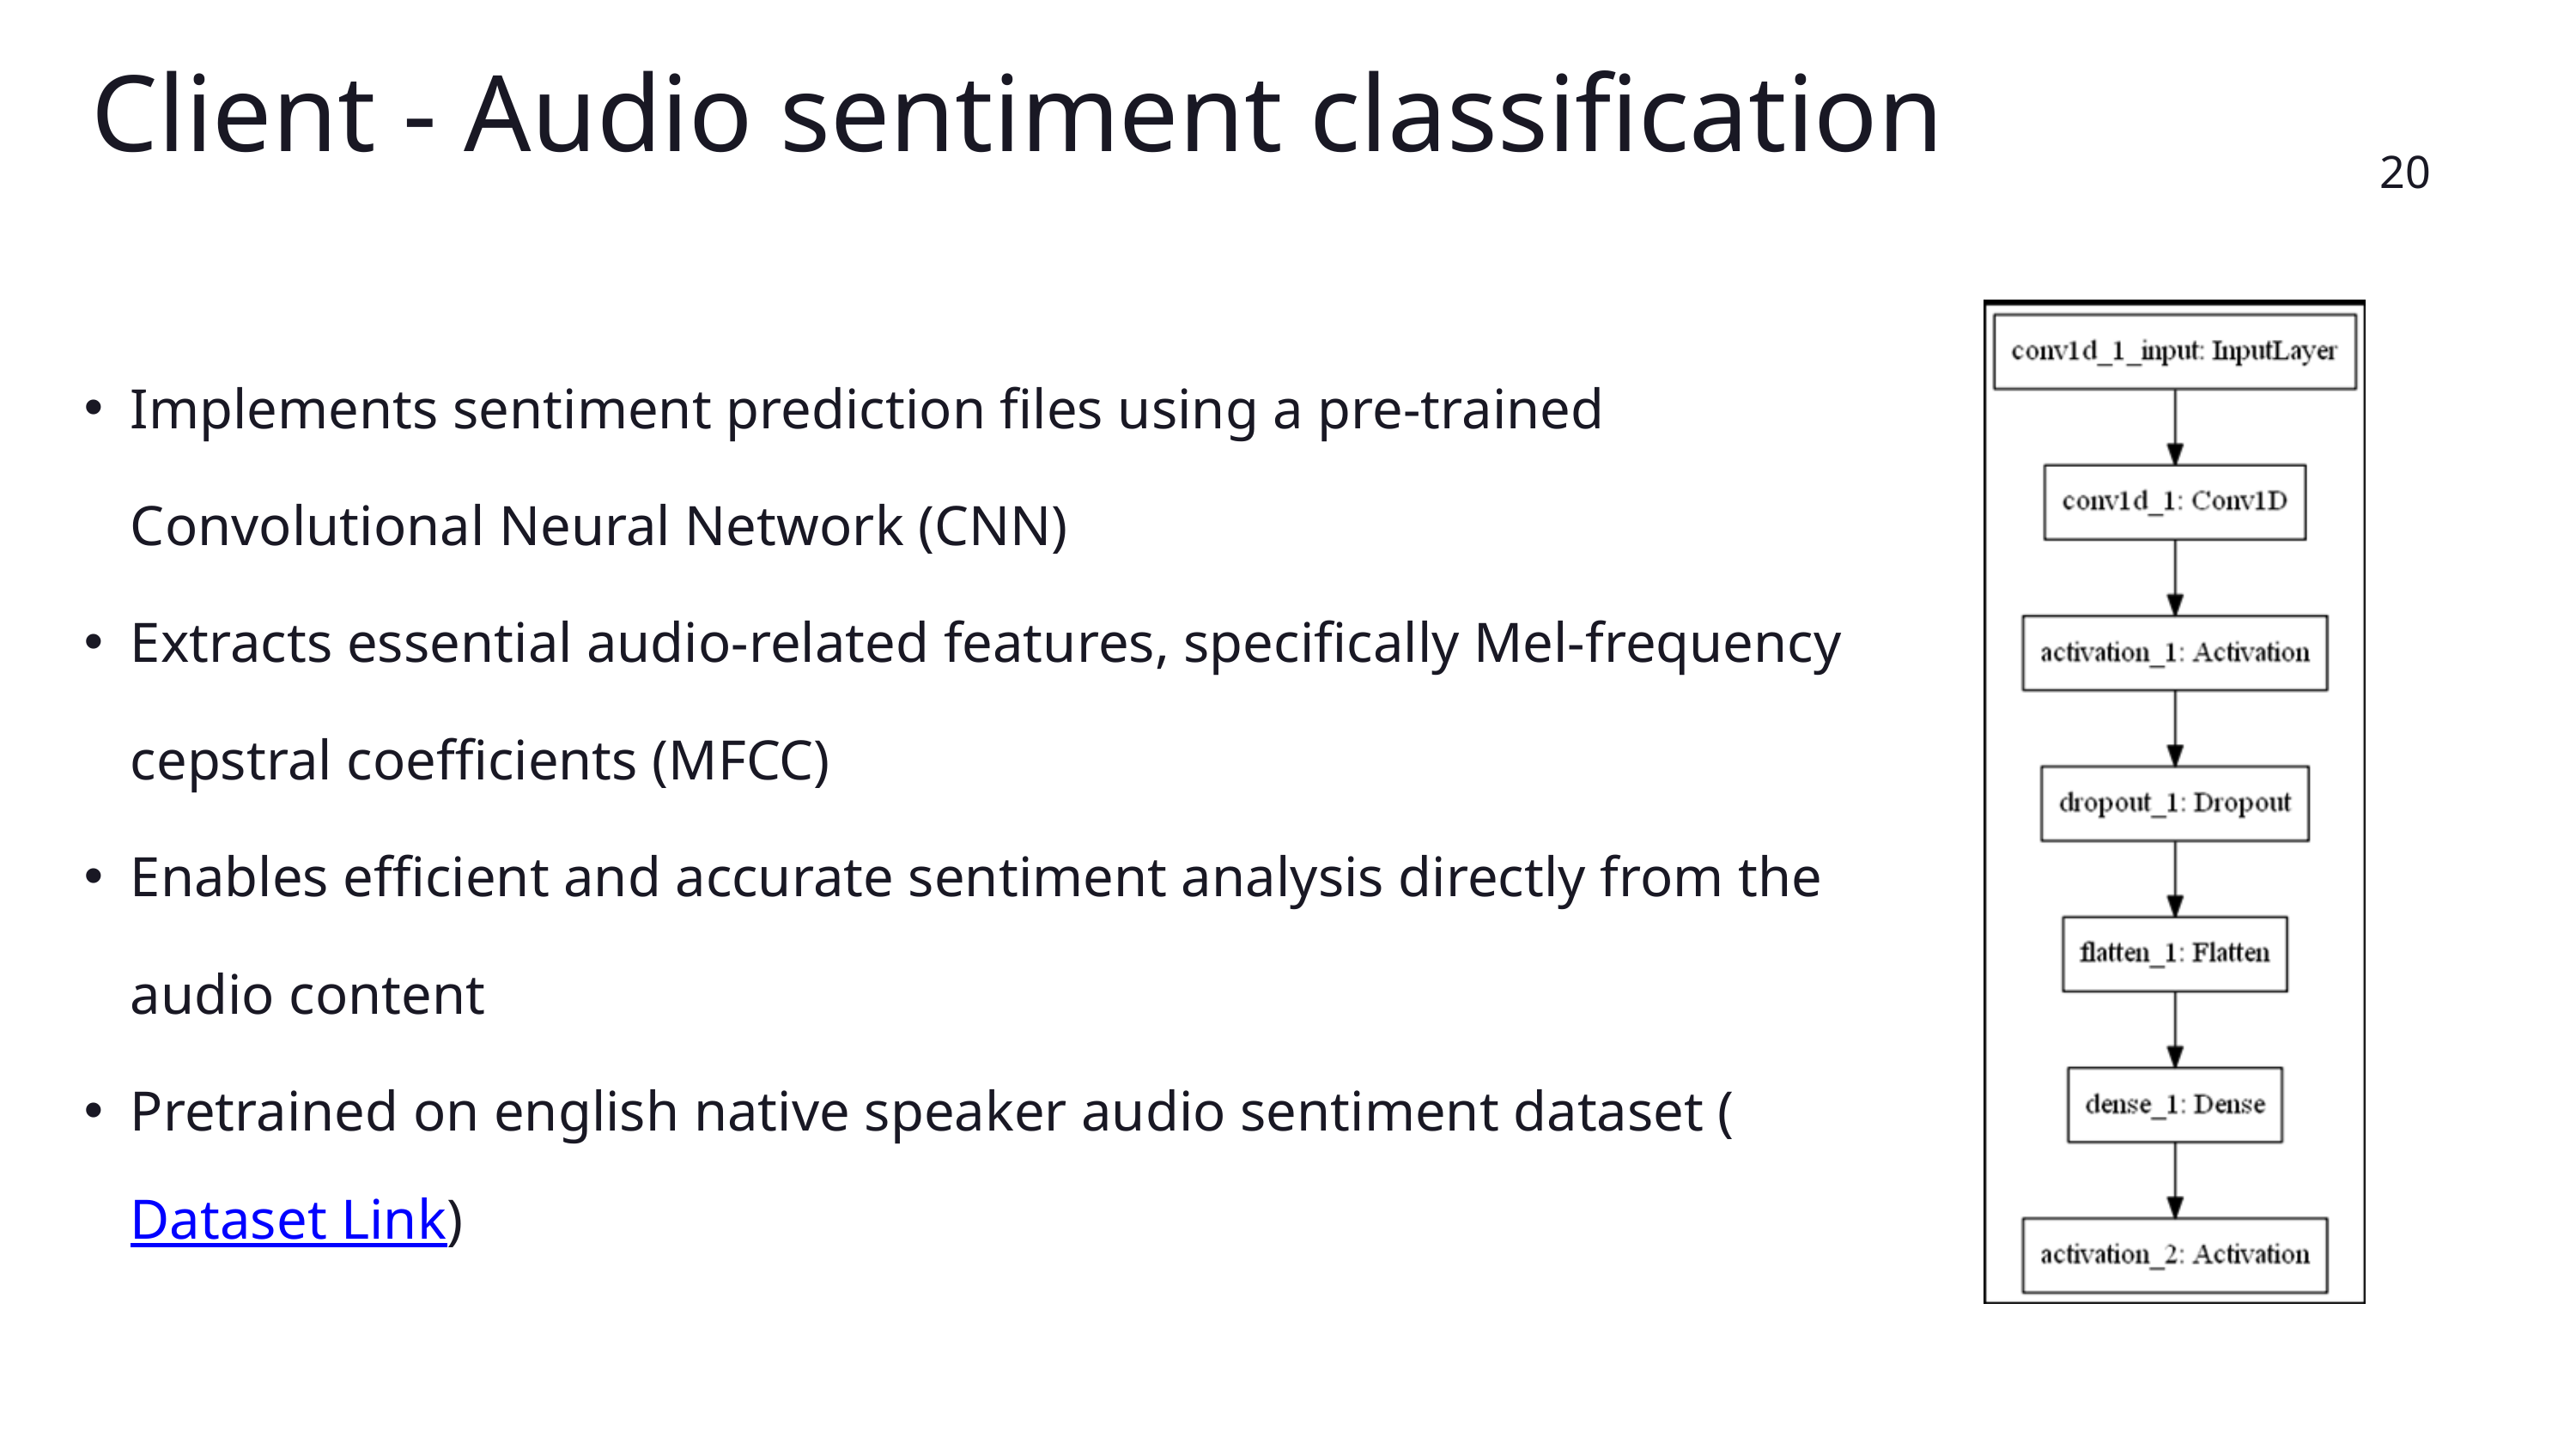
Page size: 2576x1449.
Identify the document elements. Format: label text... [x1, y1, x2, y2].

text_box Implements sentiment prediction files using a pre-trained Convolutional Neural Network (CNN) Extracts essential audio-related features, specifically Mel-frequency cepstral coefficients (MFCC) Enables efficient and accurate sentiment analysis directly from the audio content Pretrained on english native speaker audio sentiment dataset (Dataset Link) [37, 322, 1955, 1377]
text_box [1984, 300, 2366, 1304]
text_box Client - Audio sentiment classification [91, 45, 2112, 173]
text_box 20 [2251, 143, 2432, 197]
